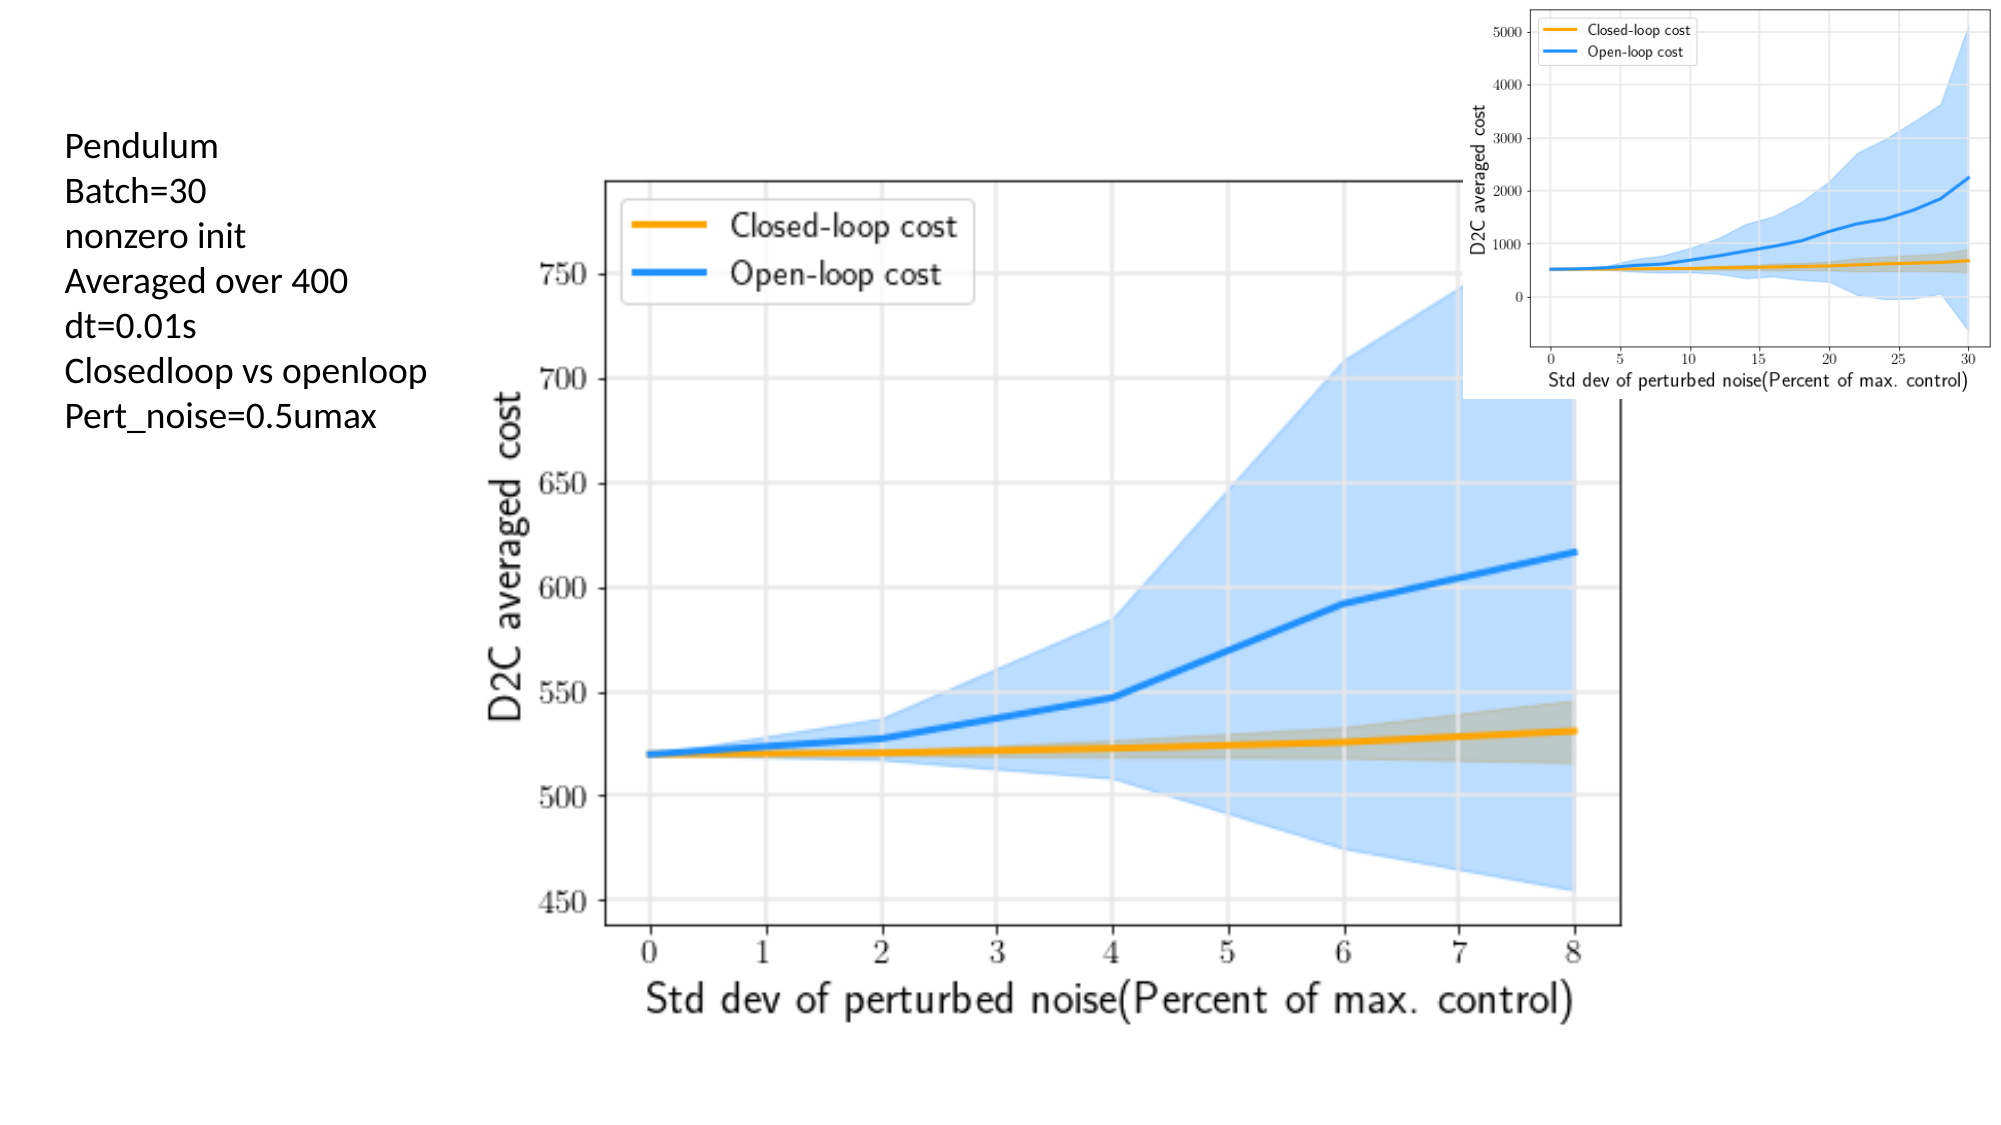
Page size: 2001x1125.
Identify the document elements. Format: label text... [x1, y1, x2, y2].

picture [473, 0, 2000, 1041]
text_box Pendulum Batch=30 nonzero init Averaged over 400 dt=0.01s Closedloop vs openloop Pert_noise=0.5umax [49, 114, 473, 444]
